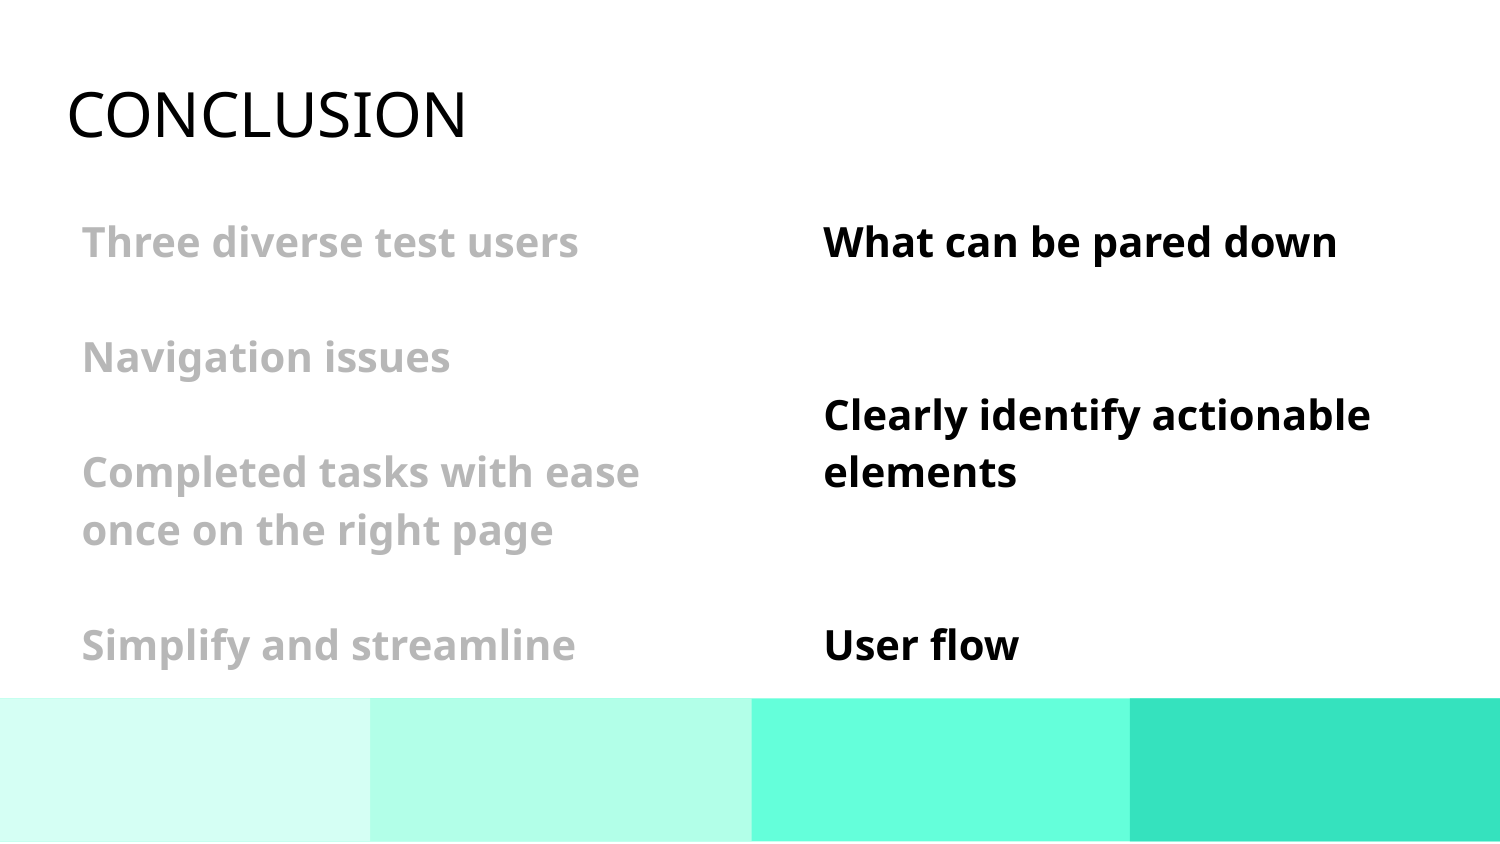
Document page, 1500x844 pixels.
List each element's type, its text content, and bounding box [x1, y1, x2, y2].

list What can be pared down Clearly identify actionable elements User flow [808, 193, 1494, 750]
text_box CONCLUSION [51, 60, 824, 204]
text_box [1129, 698, 1500, 842]
list Three diverse test users Navigation issues Completed tasks with ease once on the right page Simplify and streamline [66, 204, 752, 698]
text_box [371, 698, 752, 842]
text_box [0, 698, 371, 842]
text_box [752, 698, 1129, 842]
